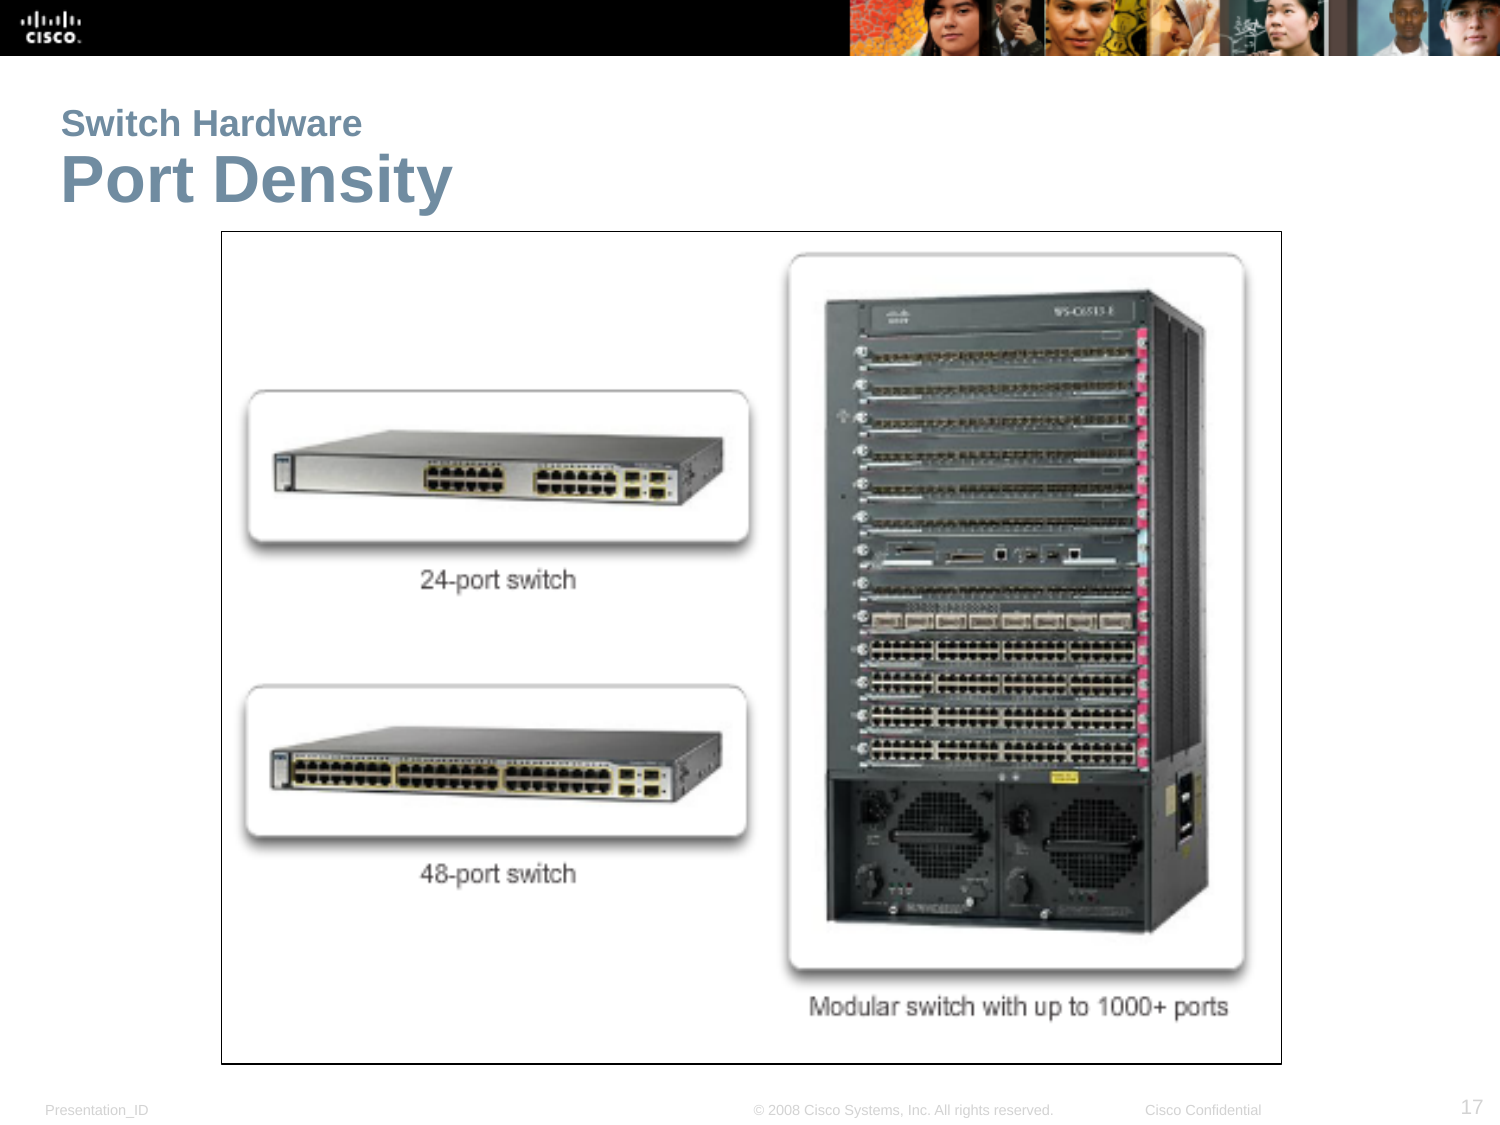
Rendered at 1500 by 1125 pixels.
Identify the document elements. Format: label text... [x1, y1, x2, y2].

picture [0, 0, 1500, 56]
picture [221, 231, 1281, 1064]
title Switch Hardware Port Density [47, 85, 1384, 224]
